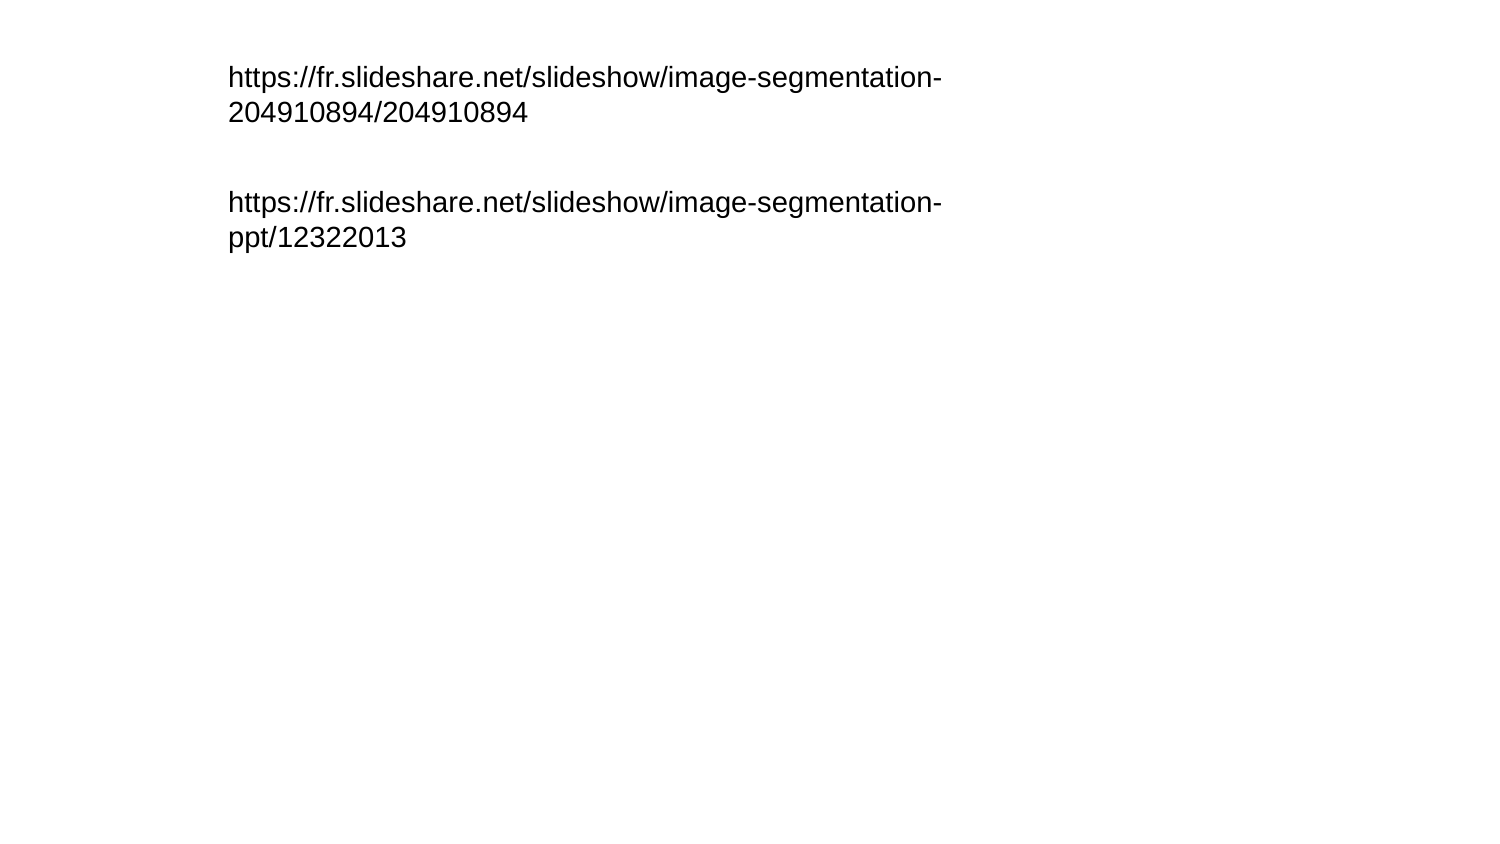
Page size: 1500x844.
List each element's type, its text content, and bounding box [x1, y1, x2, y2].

text_box https://fr.slideshare.net/slideshow/image-segmentation-204910894/204910894 [213, 51, 964, 136]
text_box https://fr.slideshare.net/slideshow/image-segmentation-ppt/12322013 [213, 175, 964, 261]
